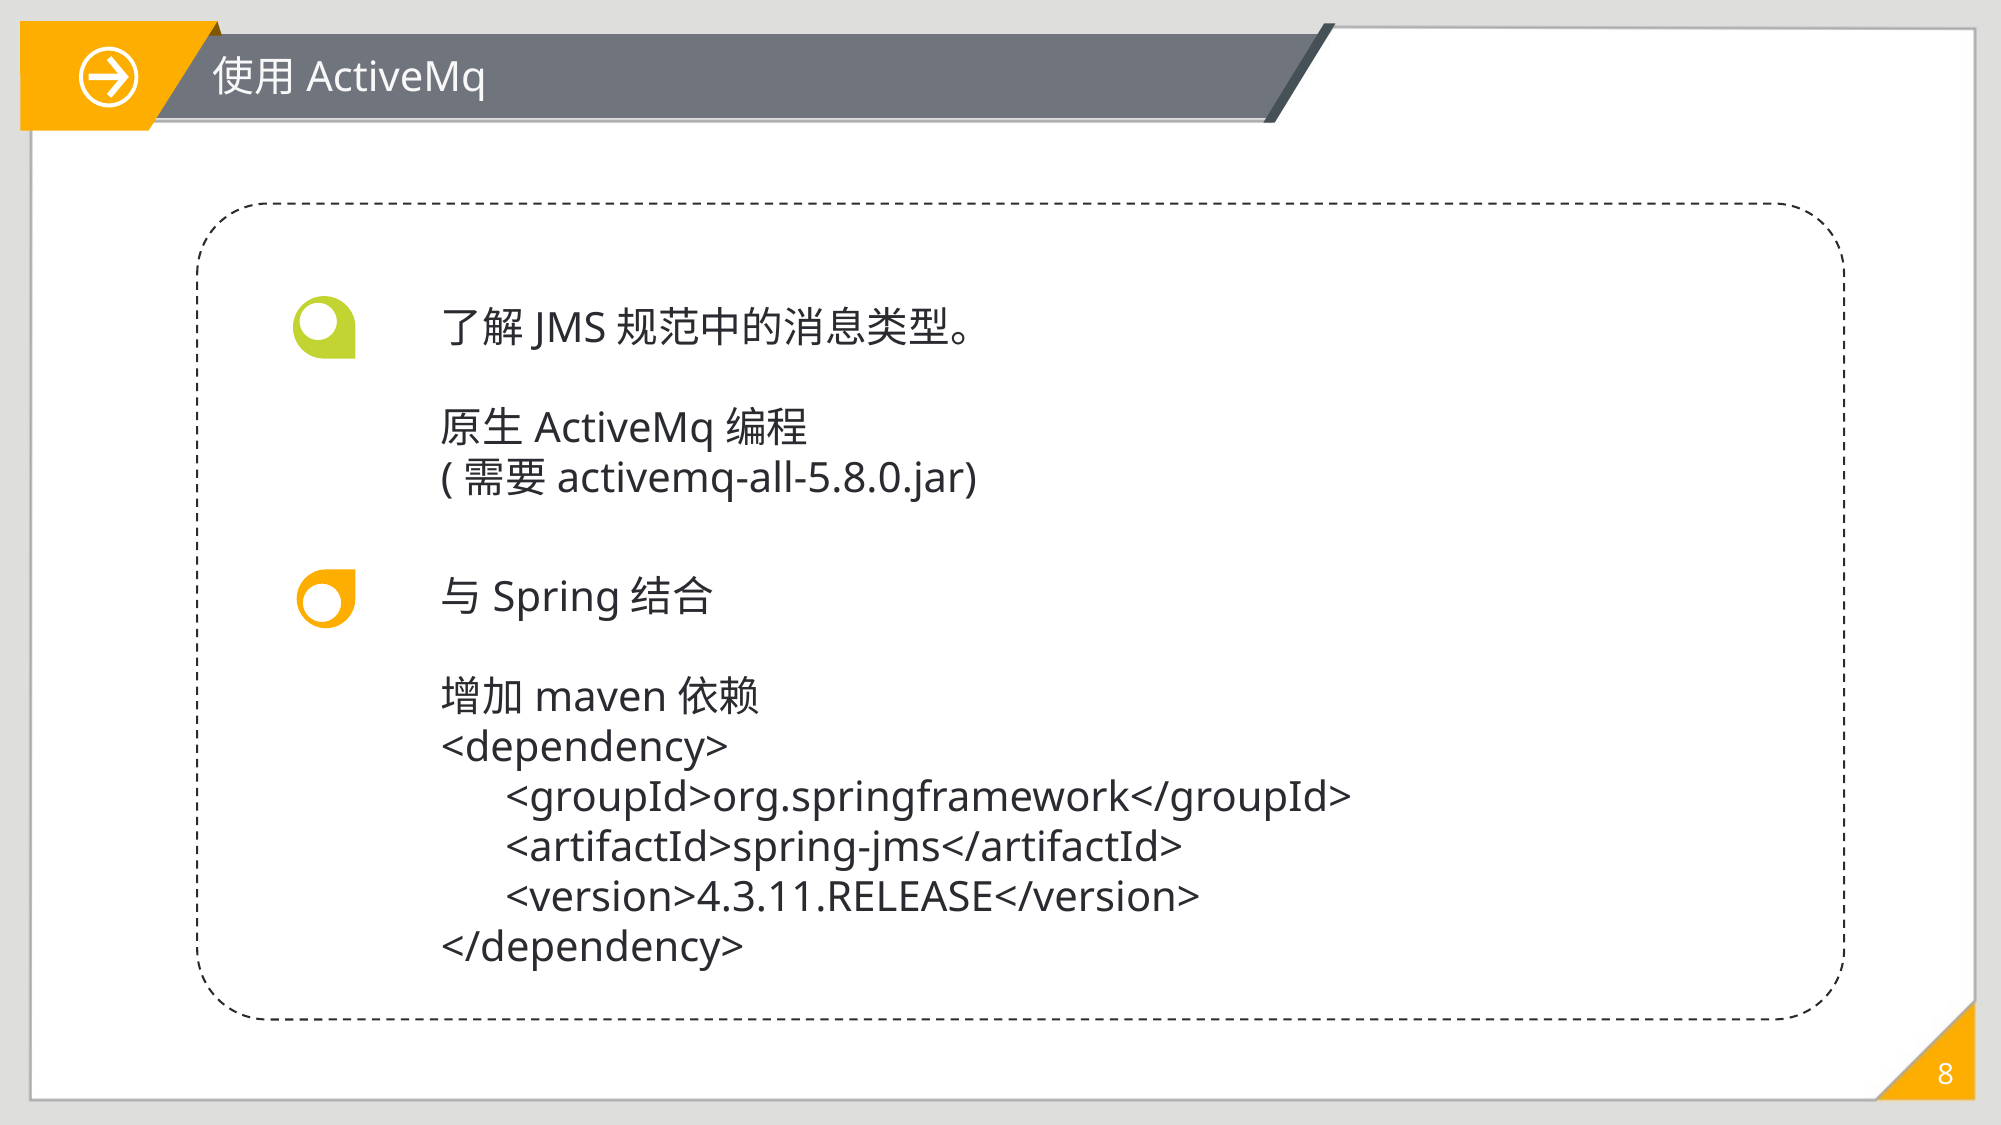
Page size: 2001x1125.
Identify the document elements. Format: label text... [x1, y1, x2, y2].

text_box [197, 203, 1845, 1020]
picture [0, 0, 2001, 1125]
text_box [79, 46, 139, 108]
text_box 使用ActiveMq [198, 42, 503, 108]
text_box [292, 296, 356, 359]
text_box 了解JMS规范中的消息类型。 原生ActiveMq编程 (需要activemq-all-5.8.0.jar) [426, 292, 1751, 508]
text_box [296, 569, 356, 629]
text_box 与Spring结合 增加maven依赖 <dependency> <groupId>org.springframework</groupId> <artifactId>spring-jms</artifactId> <version>4.3.11.RELEASE</version> </dependency> [426, 562, 1727, 978]
